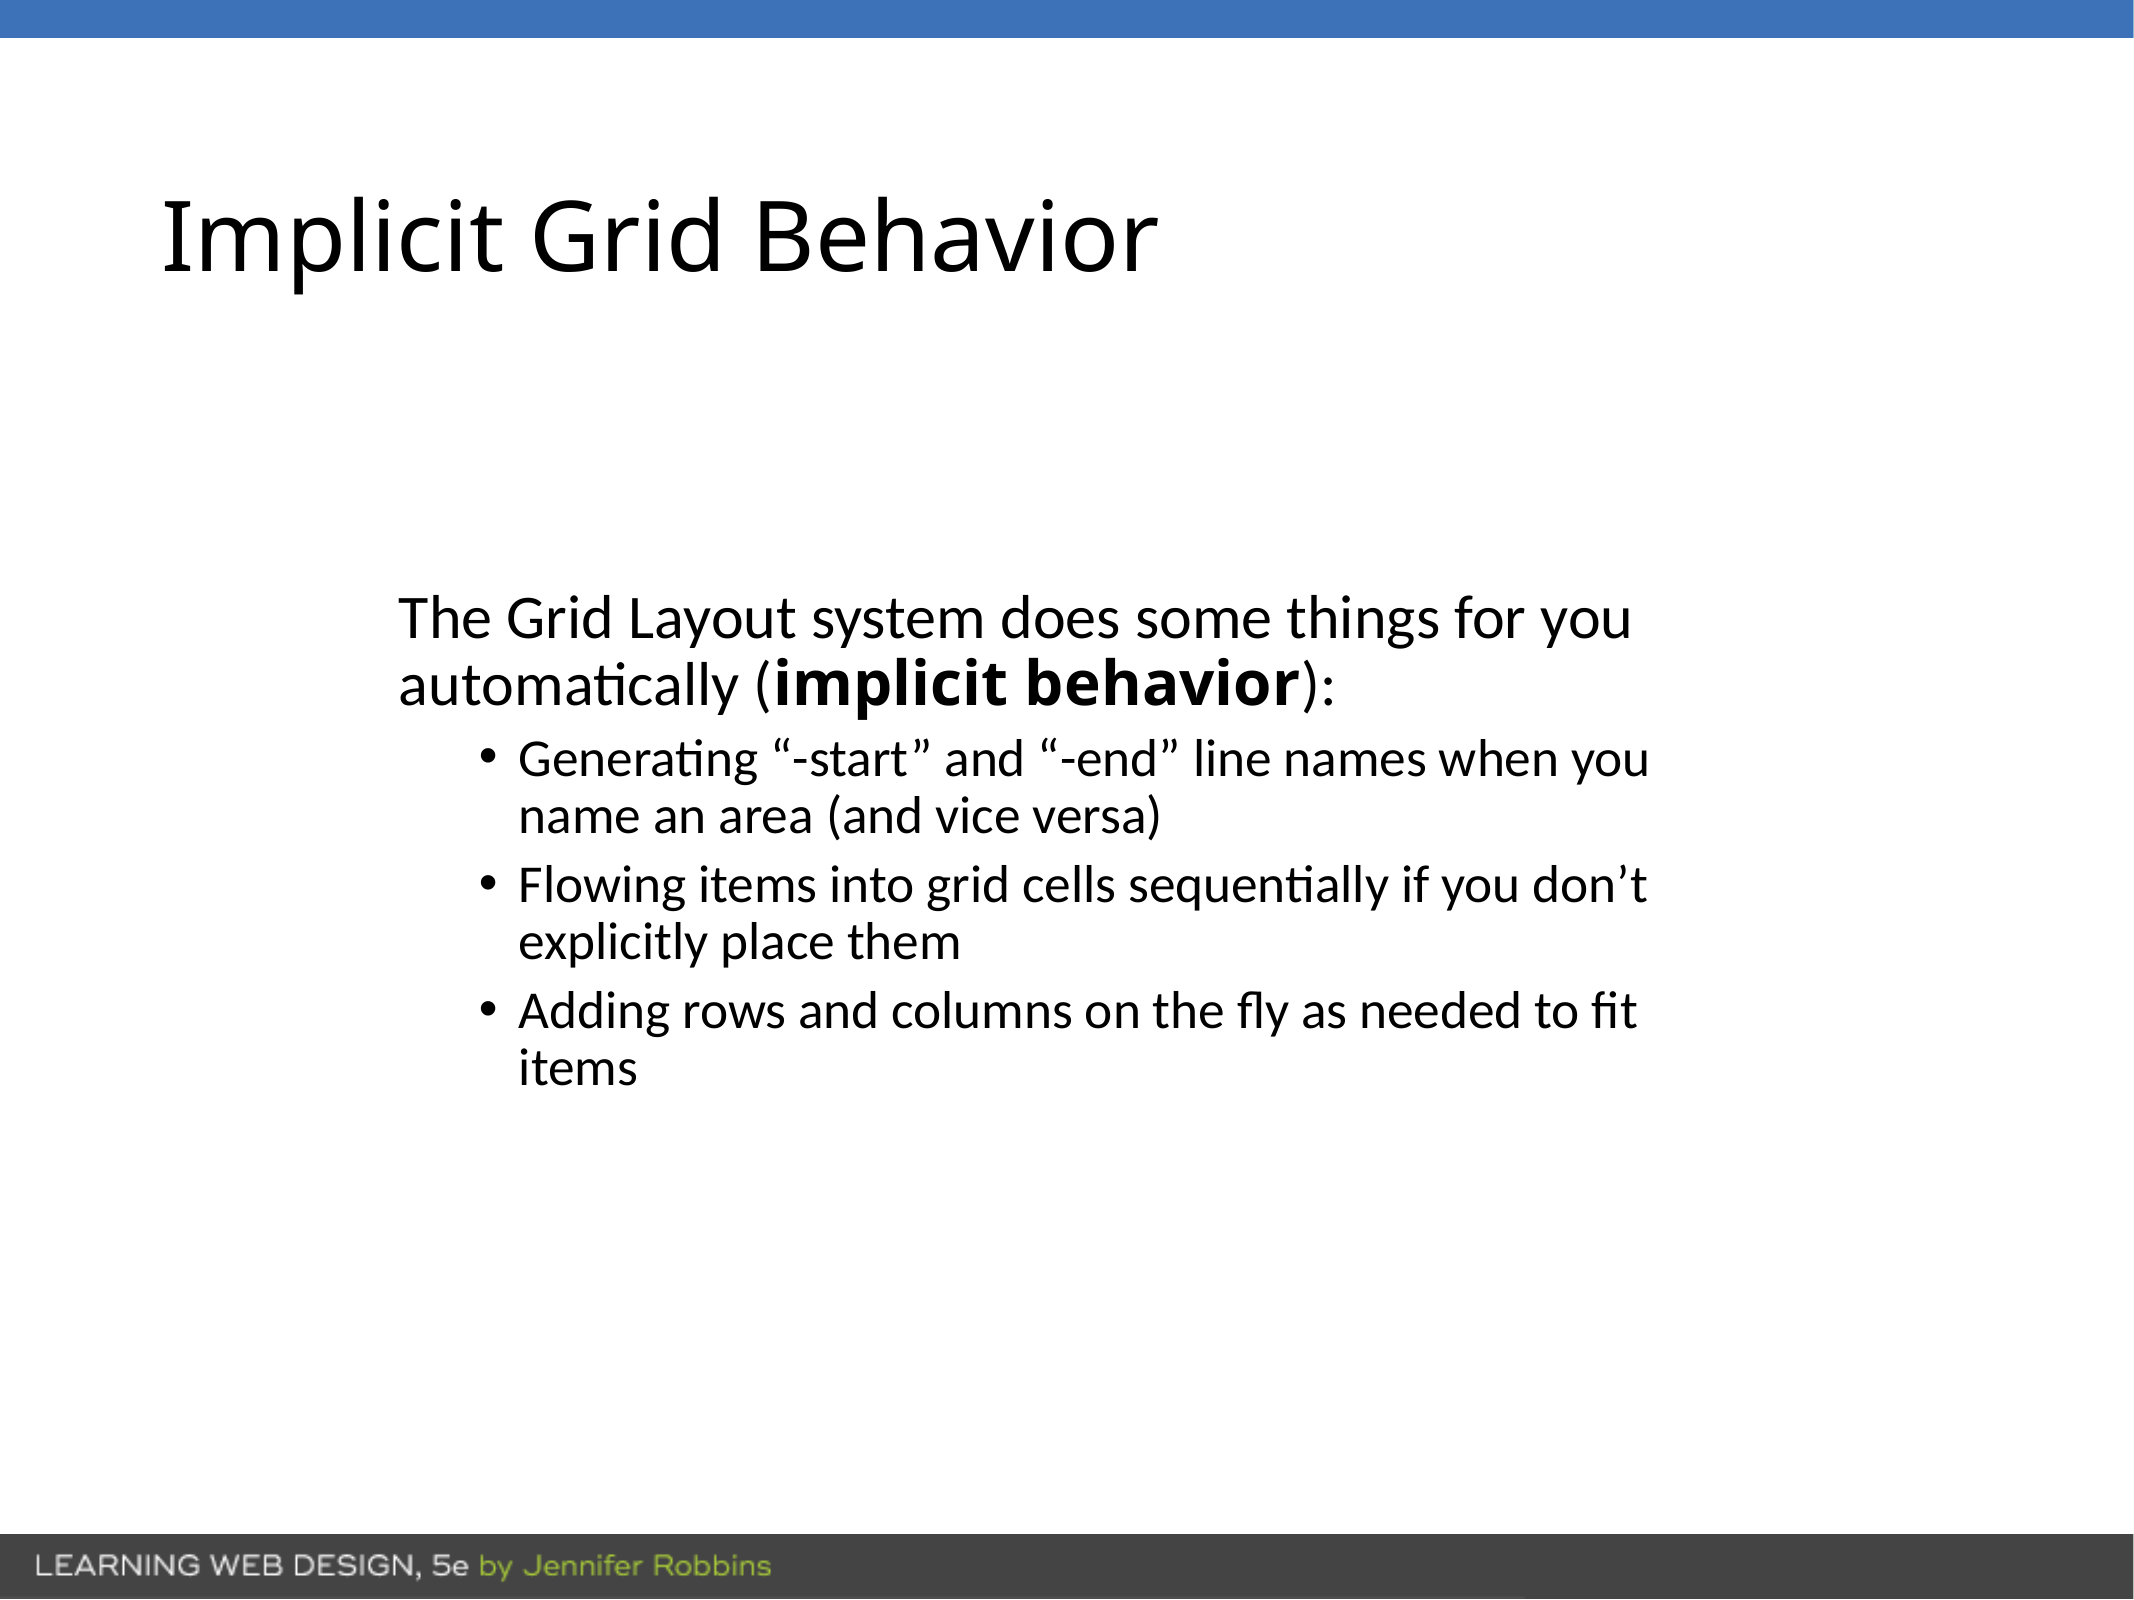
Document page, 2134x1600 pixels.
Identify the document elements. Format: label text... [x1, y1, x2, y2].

list The Grid Layout system does some things for you automatically (implicit behavior): Generating “-start” and “-end” line names when you name an area (and vice versa) Flowing items into grid cells sequentially if you don’t explicitly place them Adding rows and columns on the fly as needed to fit items [383, 577, 1750, 1294]
picture [0, 1534, 2134, 1599]
title Implicit Grid Behavior [146, 85, 1987, 395]
